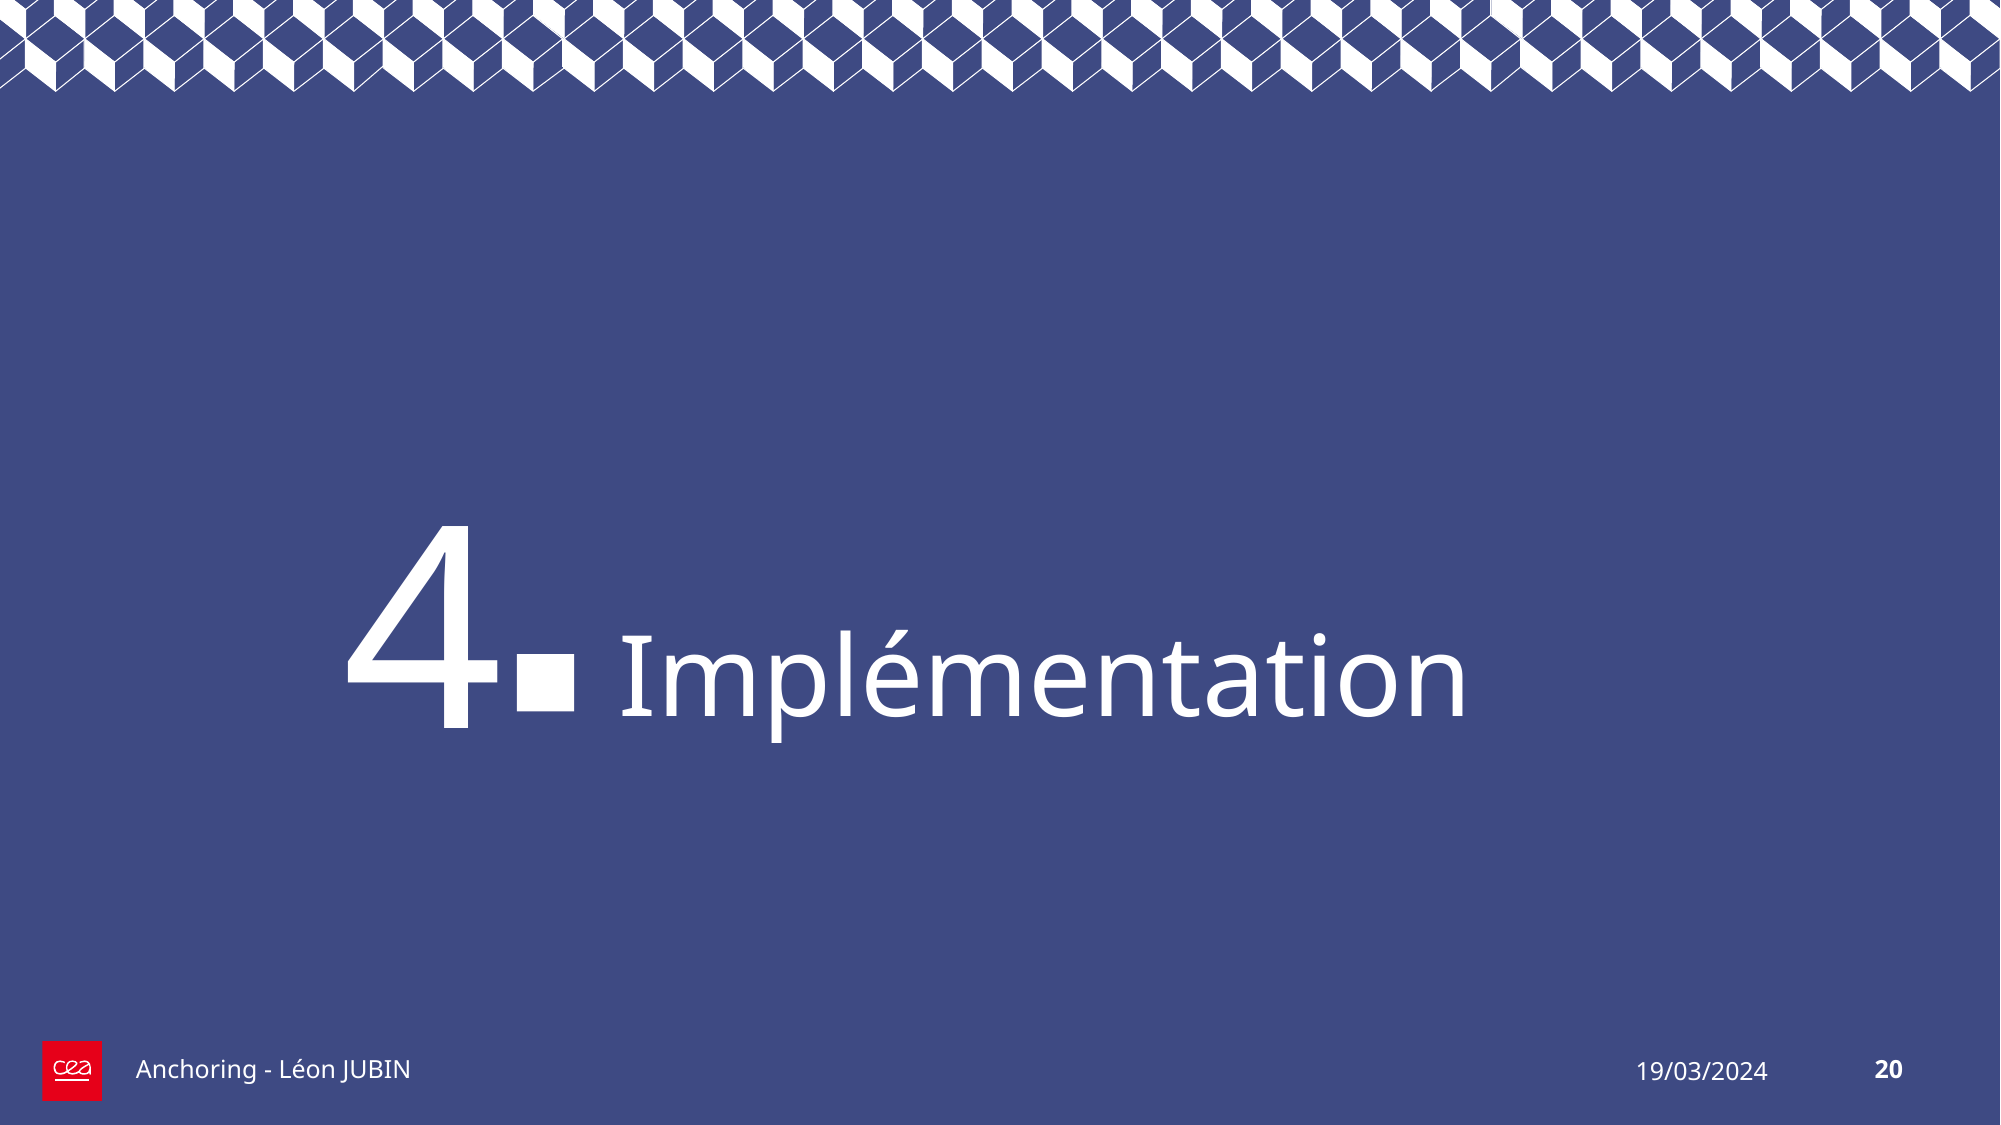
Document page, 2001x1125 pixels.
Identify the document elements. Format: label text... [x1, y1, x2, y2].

slide_number 20 [1804, 1040, 1919, 1101]
list 4 [85, 354, 504, 793]
title Implémentation [618, 356, 1880, 749]
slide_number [1579, 1040, 1783, 1101]
footer Anchoring - Léon JUBIN [120, 1040, 1571, 1101]
